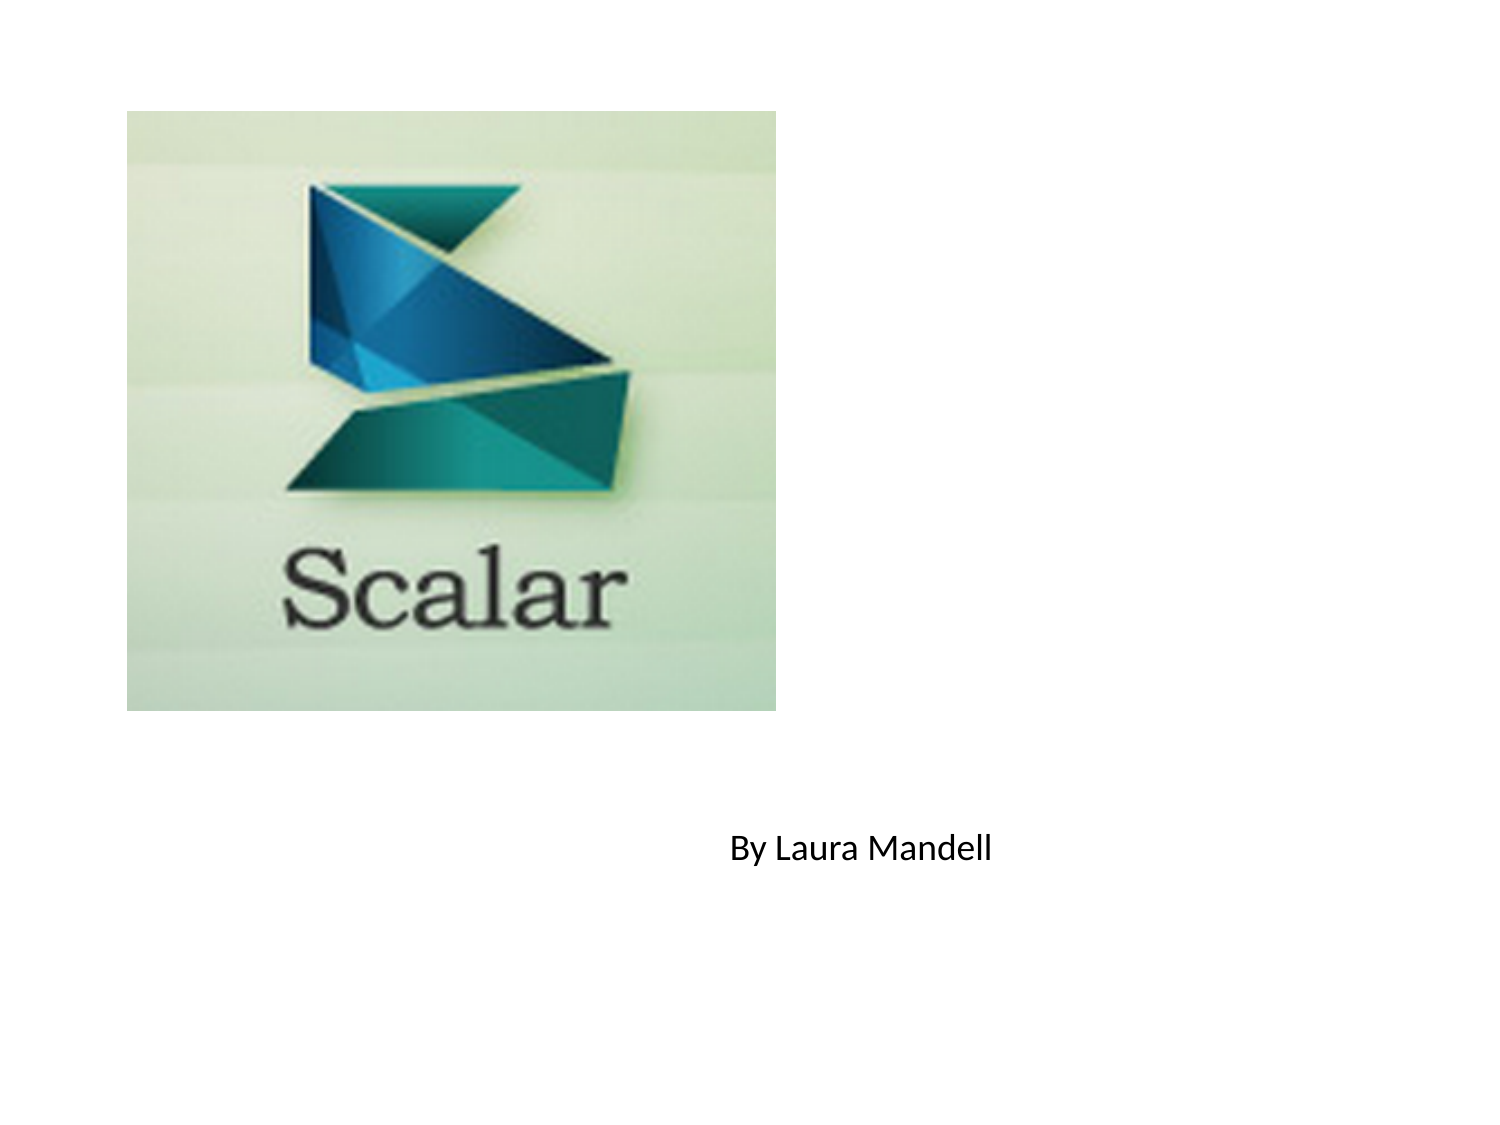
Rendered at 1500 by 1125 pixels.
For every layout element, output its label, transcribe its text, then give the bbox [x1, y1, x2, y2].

picture [127, 111, 777, 712]
text_box By Laura Mandell [714, 815, 1012, 876]
